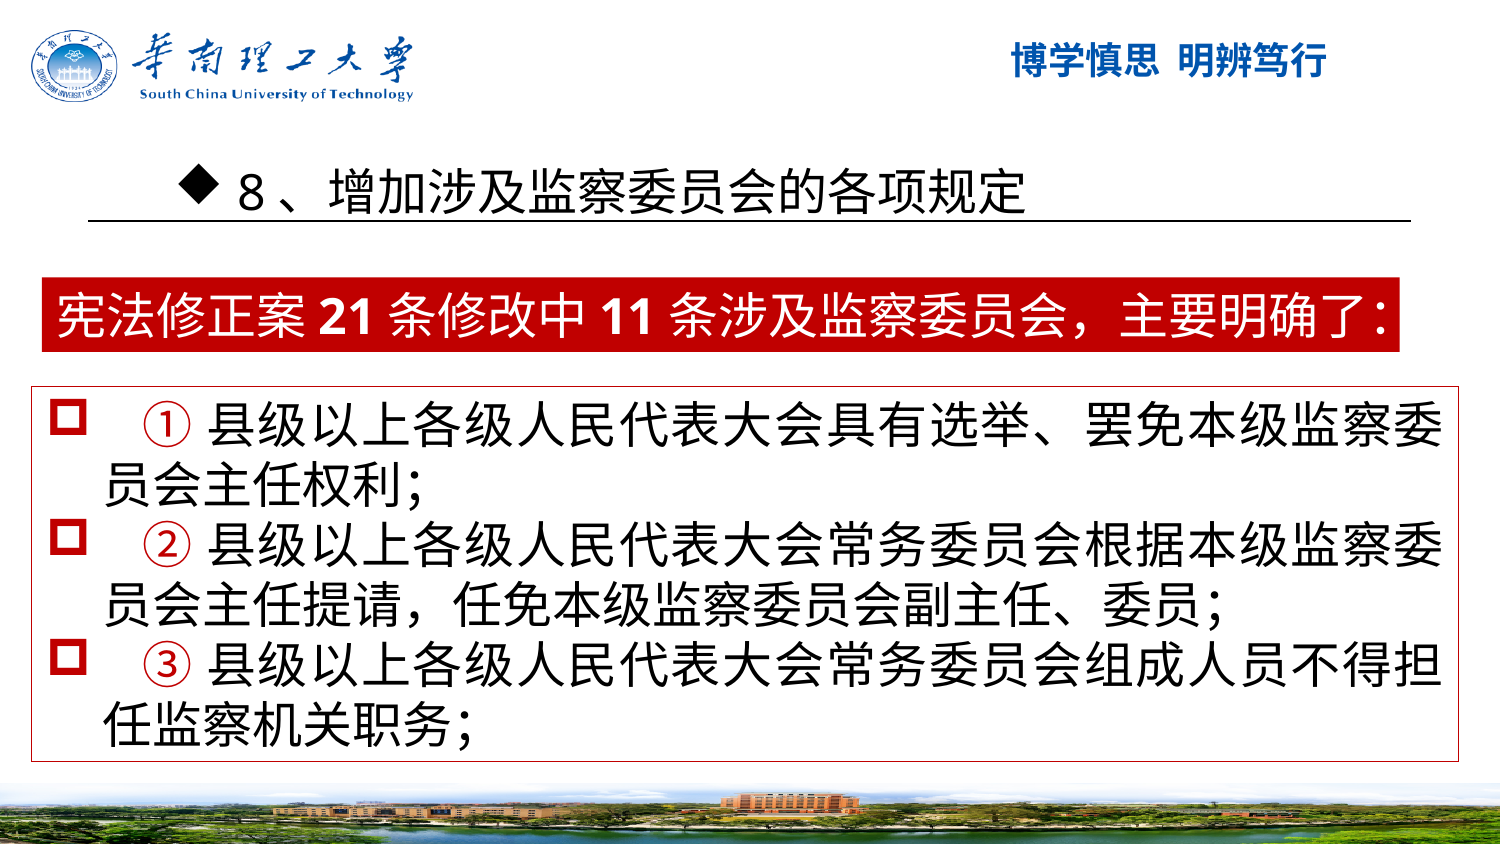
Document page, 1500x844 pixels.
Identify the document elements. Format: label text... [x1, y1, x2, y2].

text_box ①县级以上各级人民代表大会具有选举、罢免本级监察委员会主任权利； ②县级以上各级人民代表大会常务委员会根据本级监察委员会主任提请，任免本级监察委员会副主任、委员； ③县级以上各级人民代表大会常务委员会组成人员不得担任监察机关职务； [31, 386, 1459, 762]
text_box 宪法修正案21条修改中11条涉及监察委员会，主要明确了： [41, 277, 1400, 352]
picture [30, 30, 413, 103]
picture [0, 783, 1500, 844]
text_box 博学慎思 明辨笃行 [997, 30, 1373, 89]
text_box 8、增加涉及监察委员会的各项规定 [159, 138, 1329, 220]
